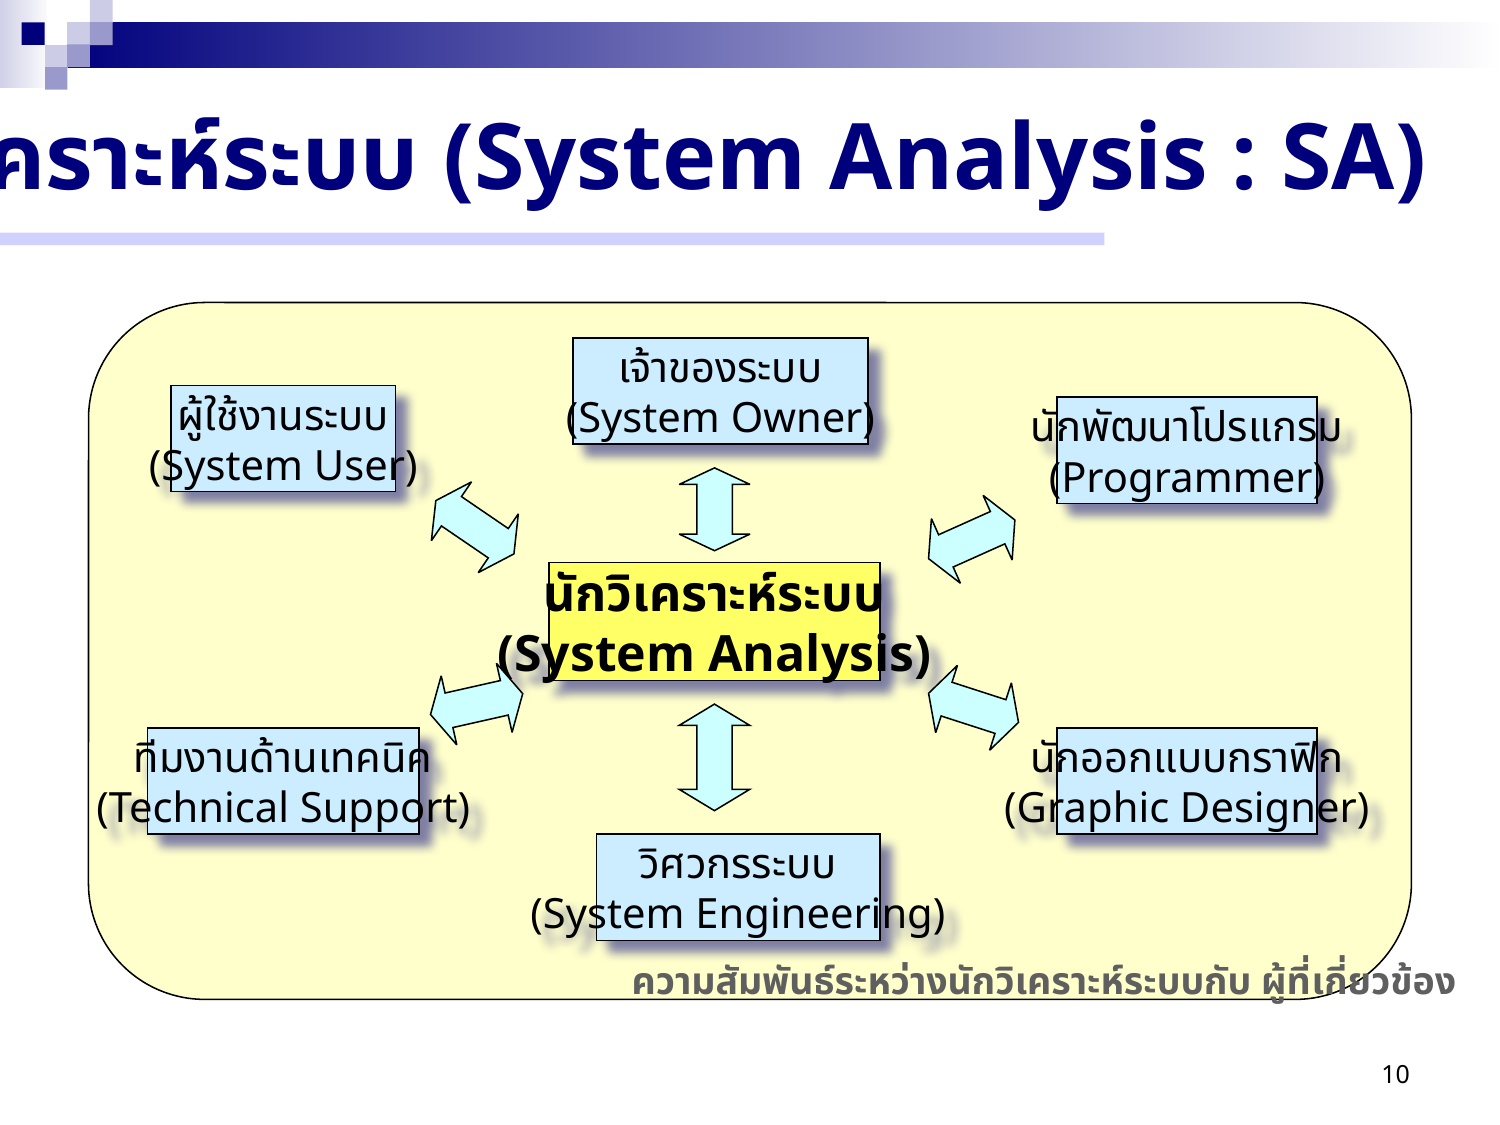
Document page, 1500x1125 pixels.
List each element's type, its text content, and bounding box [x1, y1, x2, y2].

text_box [88, 302, 1412, 1000]
slide_number 10 [1074, 1024, 1426, 1101]
text_box [430, 663, 523, 745]
text_box วิศวกรระบบ (System Engineering) [596, 834, 880, 941]
text_box นักวิเคราะห์ระบบ (System Analysis) [549, 562, 880, 681]
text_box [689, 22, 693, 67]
text_box [679, 704, 750, 811]
text_box ความสัมพันธ์ระหว่างนักวิเคราะห์ระบบกับ ผู้ที่เกี่ยวข้อง [616, 949, 1472, 1010]
text_box [431, 481, 519, 573]
text_box ผู้ใช้งานระบบ (System User) [171, 385, 396, 492]
text_box [928, 495, 1015, 584]
text_box เจ้าของระบบ (System Owner) [572, 338, 869, 445]
text_box นักพัฒนาโปรแกรม (Programmer) [1057, 397, 1317, 504]
text_box [679, 467, 751, 551]
text_box นักวิเคราะห์ระบบ (System Analysis : SA) [0, 90, 1442, 215]
text_box ทีมงานด้านเทคนิค (Technical Support) [147, 727, 420, 835]
text_box นักออกแบบกราฟิก (Graphic Designer) [1057, 727, 1317, 835]
text_box [928, 665, 1019, 751]
